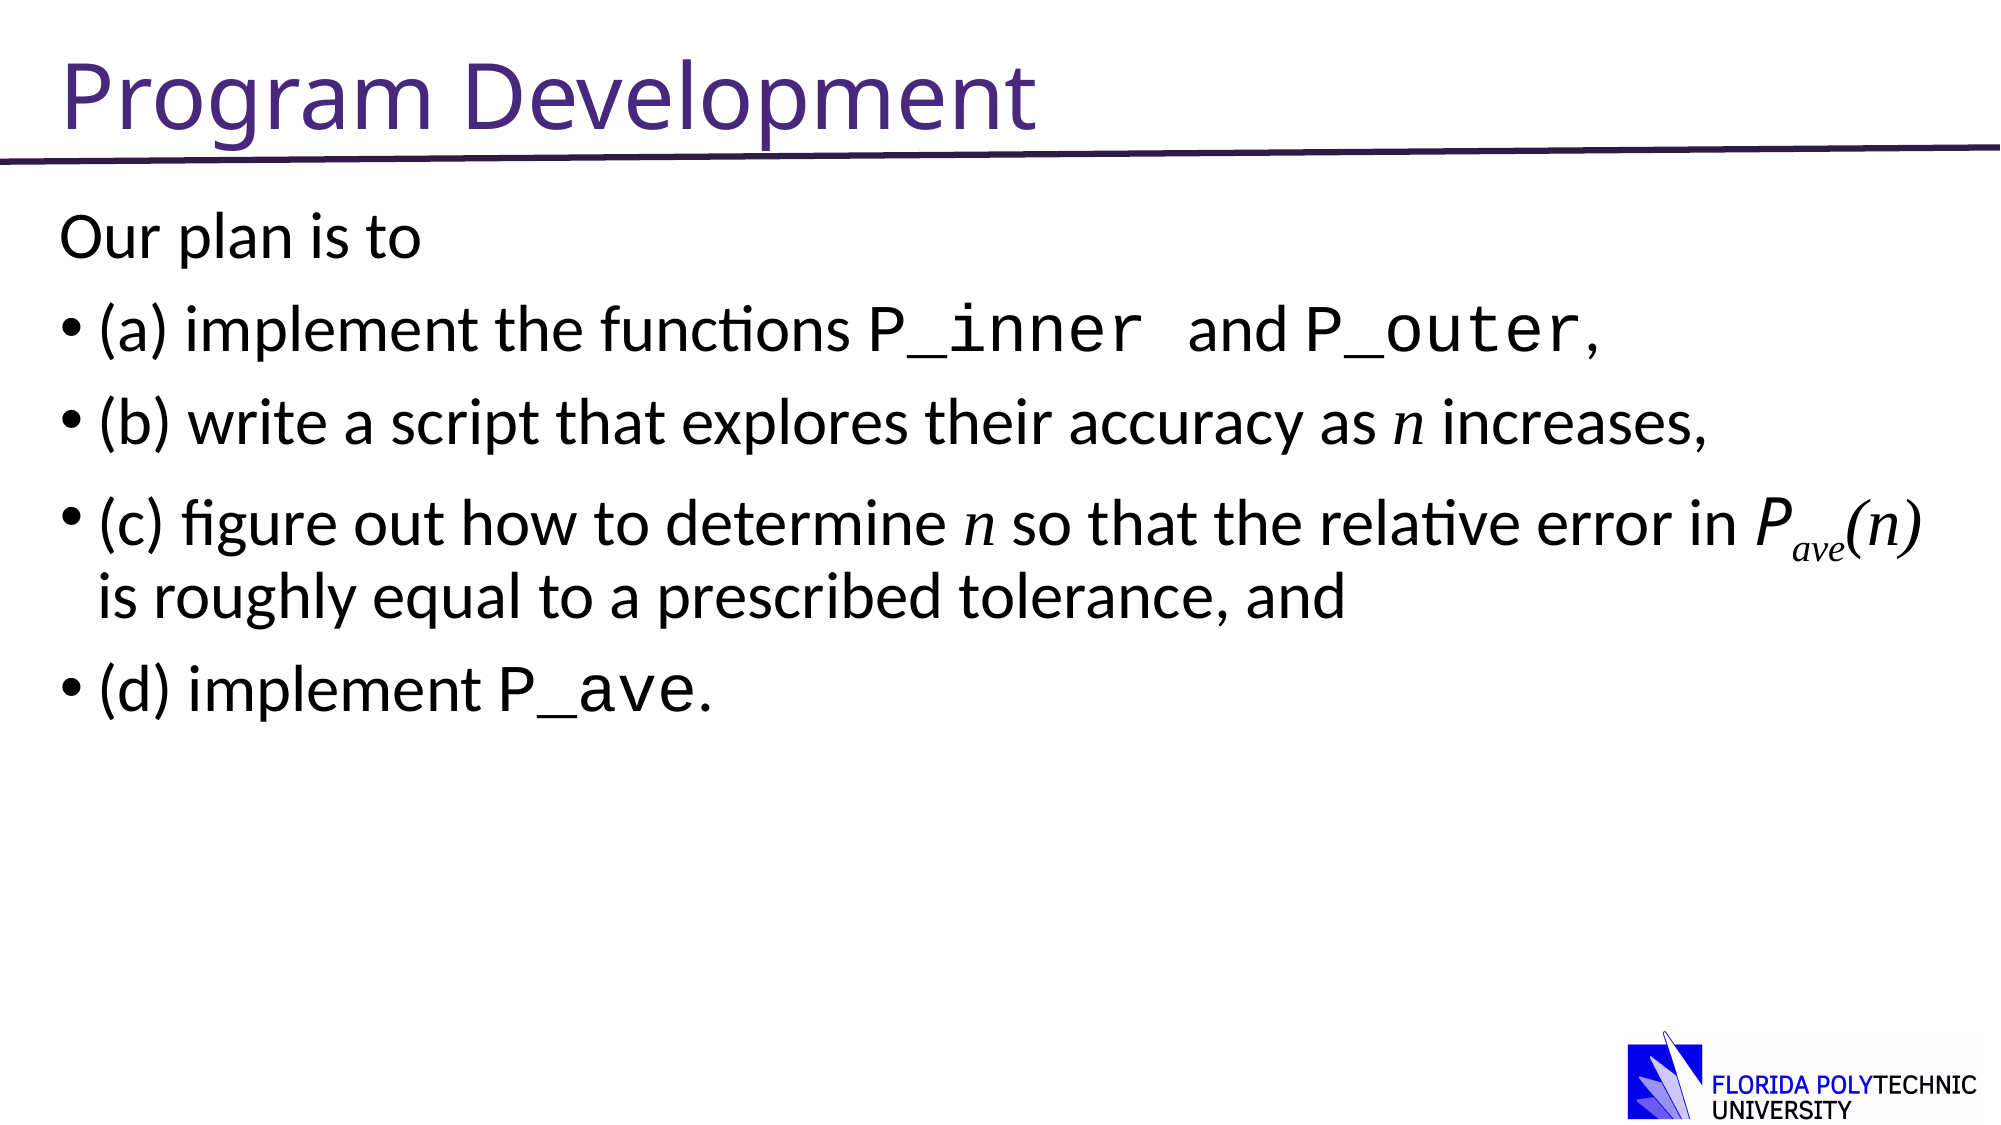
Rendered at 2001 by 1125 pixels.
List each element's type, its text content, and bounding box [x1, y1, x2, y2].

picture [1624, 1031, 1981, 1125]
title Program Development [44, 22, 1971, 177]
list Our plan is to (a) implement the functions P_inner and P_outer, (b) write a script that explores their accuracy as n increases, (c) ﬁgure out how to determine n so that the relative error in Pave(n) is roughly equal to a prescribed tolerance, and (d) implement P_ave. [44, 193, 1971, 1039]
